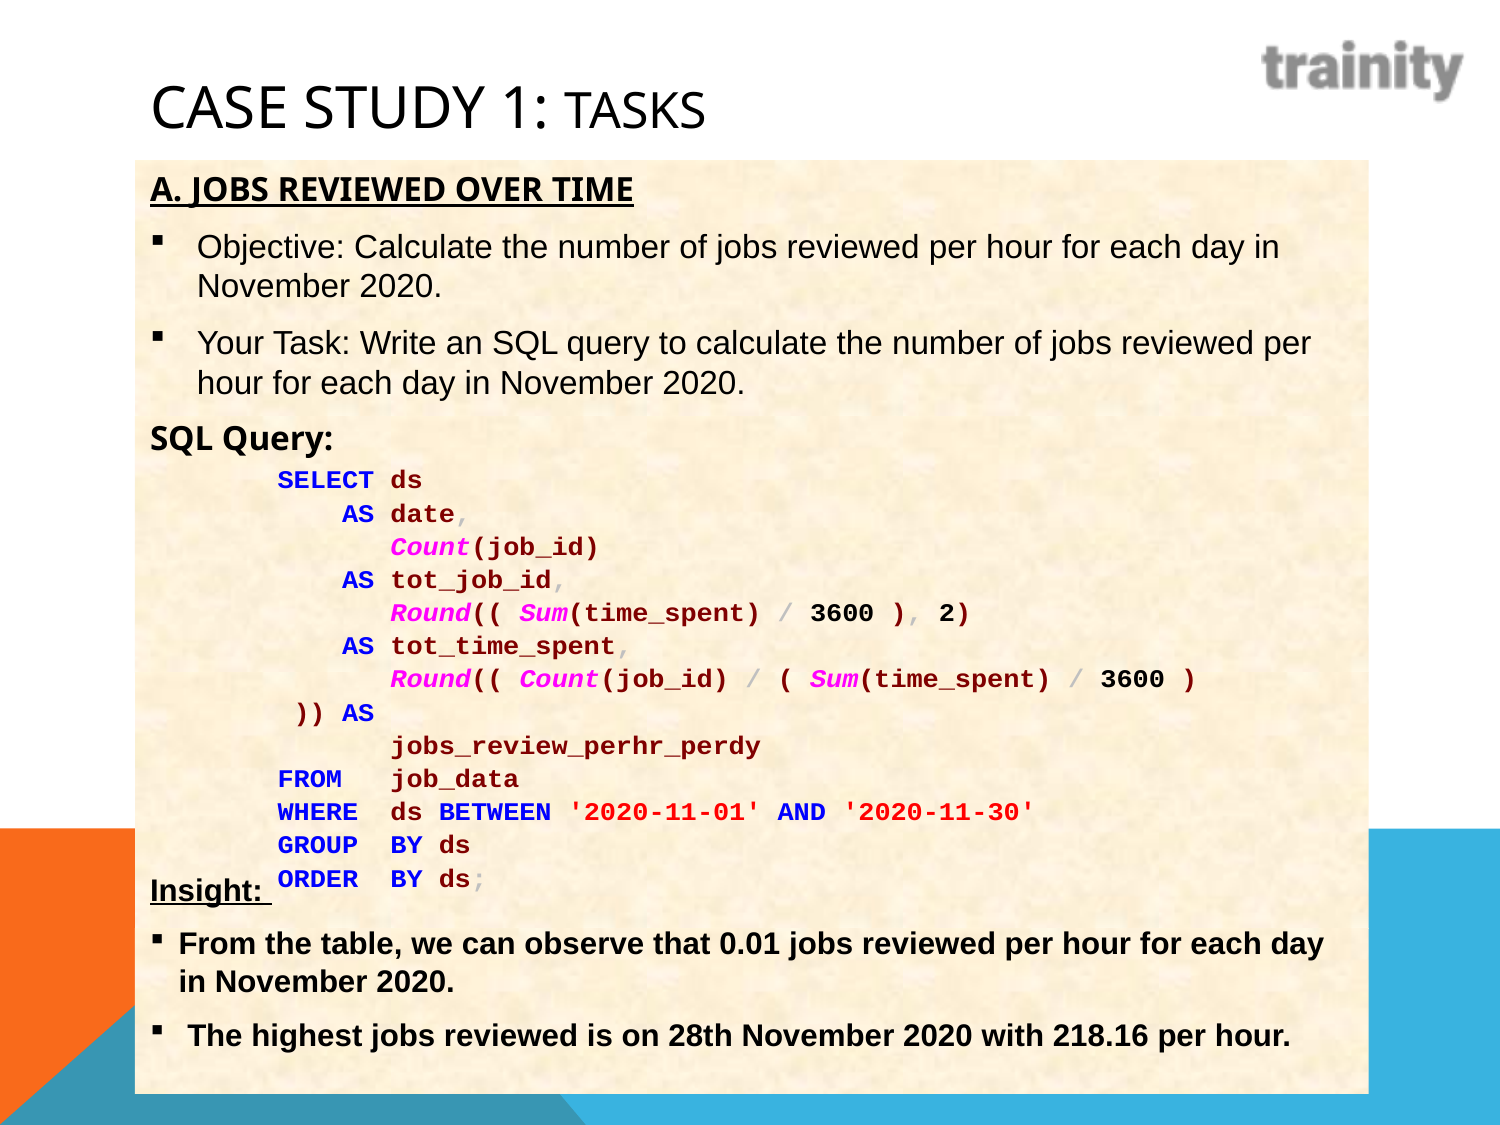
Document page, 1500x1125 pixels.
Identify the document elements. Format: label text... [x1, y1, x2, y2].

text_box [277, 467, 1200, 1051]
title CASE STUDY 1: TASKS [135, 60, 1369, 150]
picture [1245, 31, 1481, 111]
list A. JOBS REVIEWED OVER TIME Objective: Calculate the number of jobs reviewed per hour for each day in November 2020. Your Task: Write an SQL query to calculate the number of jobs reviewed per hour for each day in November 2020. SQL Query: Insight: From the table, we can observe that 0.01 jobs reviewed per hour for each day in November 2020. The highest jobs reviewed is on 28th November 2020 with 218.16 per hour. [135, 160, 1369, 1094]
